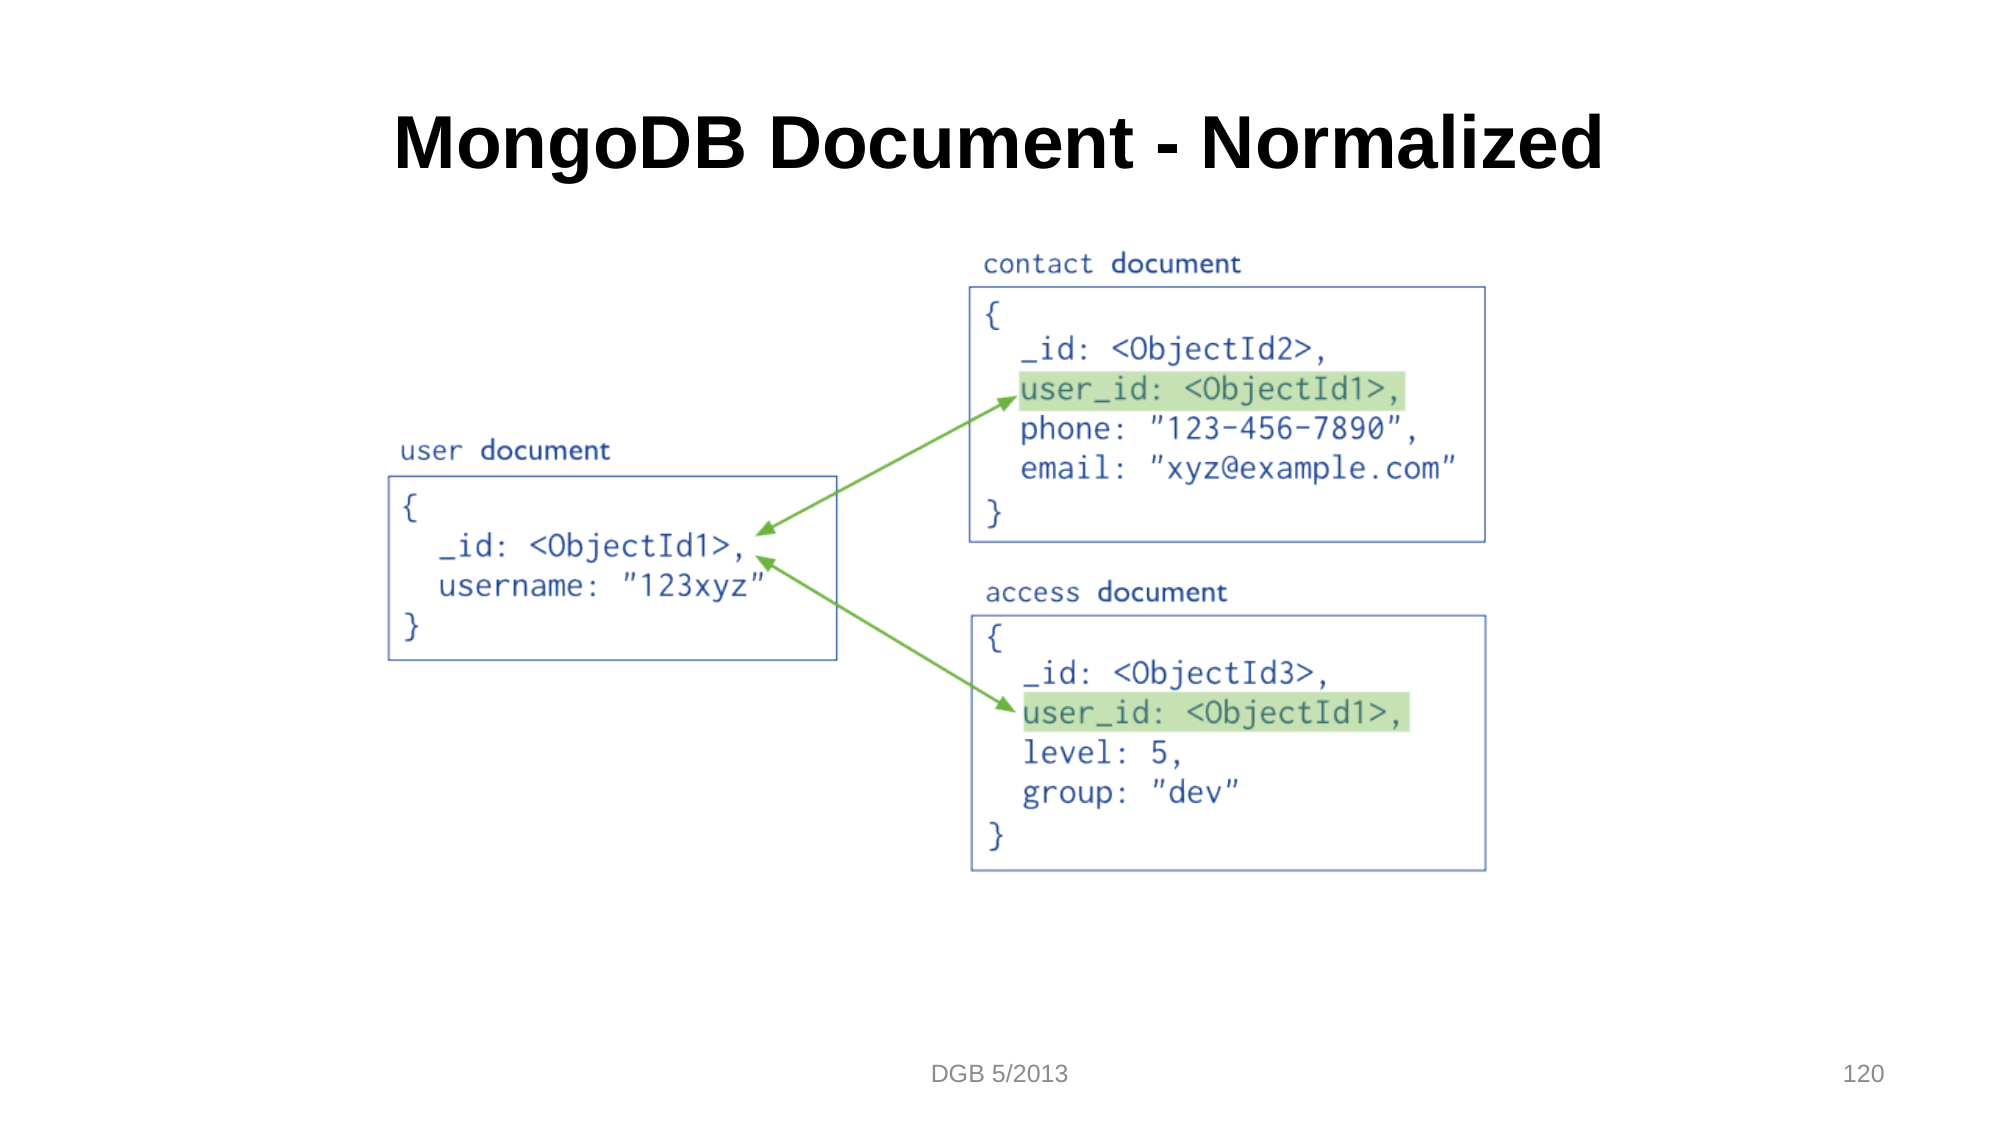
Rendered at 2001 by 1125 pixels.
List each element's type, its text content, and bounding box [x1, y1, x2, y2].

title MongoDB Document - Normalized [99, 45, 1900, 233]
picture [374, 224, 1501, 910]
slide_number 120 [1433, 1042, 1900, 1103]
footer DGB 5/2013 [683, 1042, 1317, 1103]
